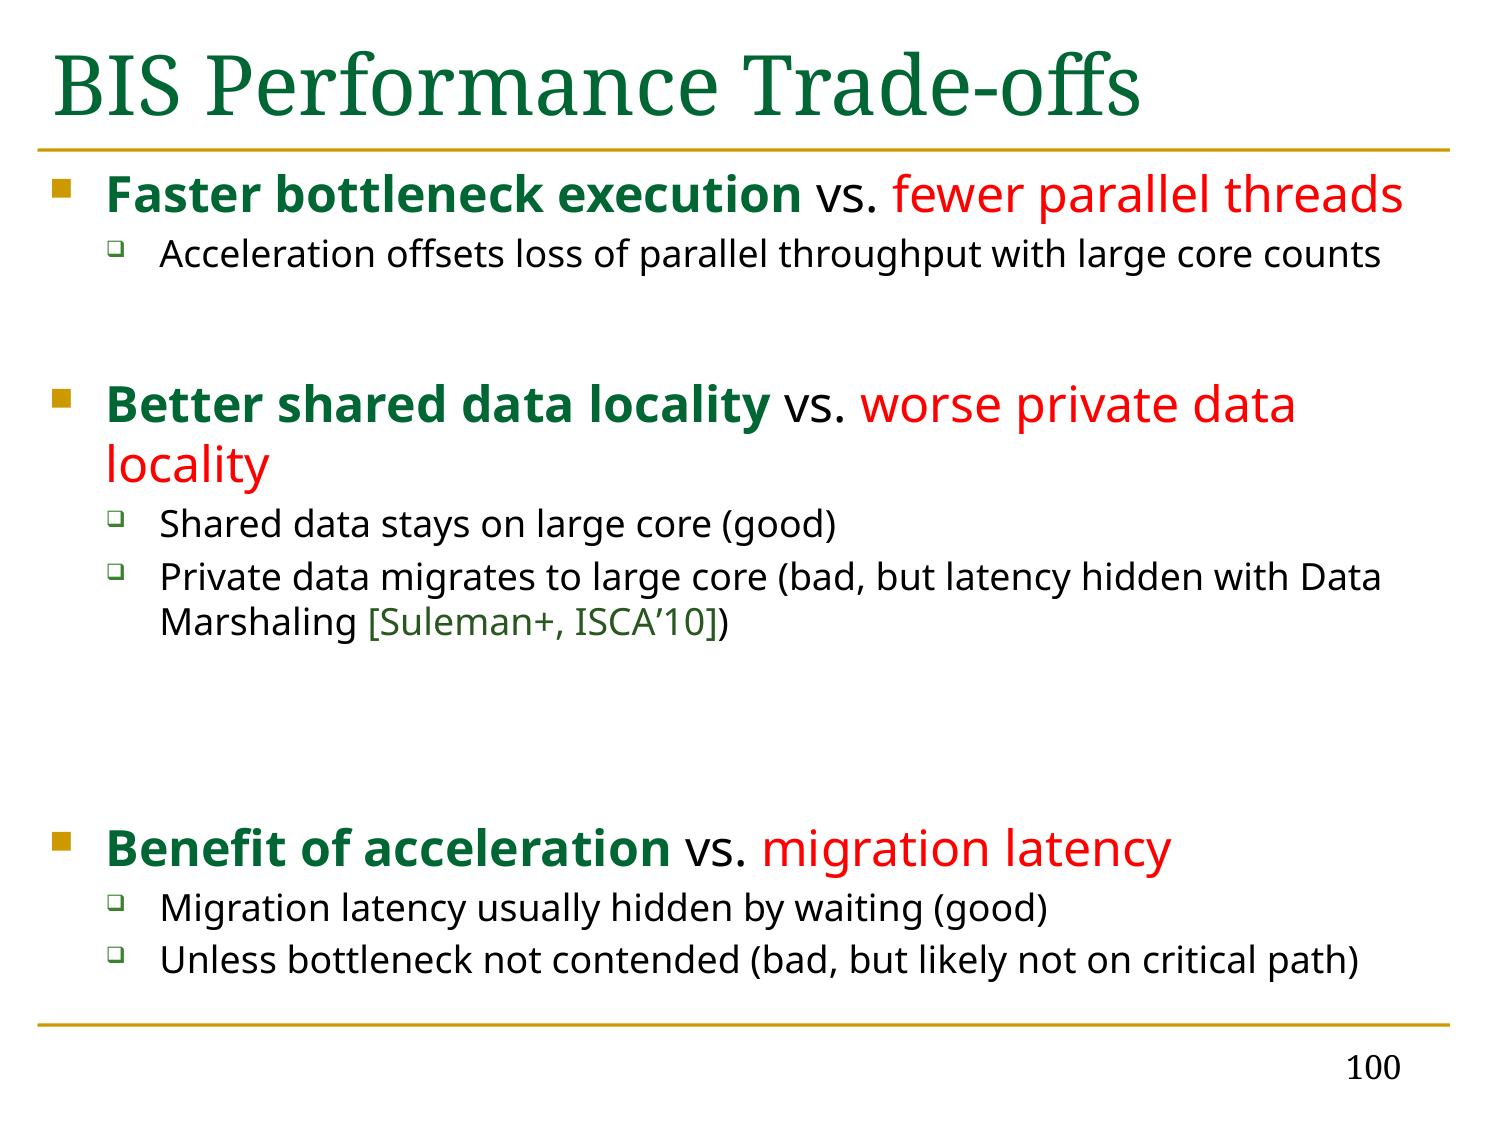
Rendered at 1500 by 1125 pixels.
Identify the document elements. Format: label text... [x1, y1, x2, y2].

slide_number 100 [1074, 1023, 1426, 1100]
title BIS Performance Trade-offs [37, 24, 1450, 149]
list Faster bottleneck execution vs. fewer parallel threads Acceleration offsets loss of parallel throughput with large core counts Better shared data locality vs. worse private data locality Shared data stays on large core (good) Private data migrates to large core (bad, but latency hidden with Data Marshaling [Suleman+, ISCA’10]) Benefit of acceleration vs. migration latency Migration latency usually hidden by waiting (good) Unless bottleneck not contended (bad, but likely not on critical path) [34, 155, 1468, 1022]
